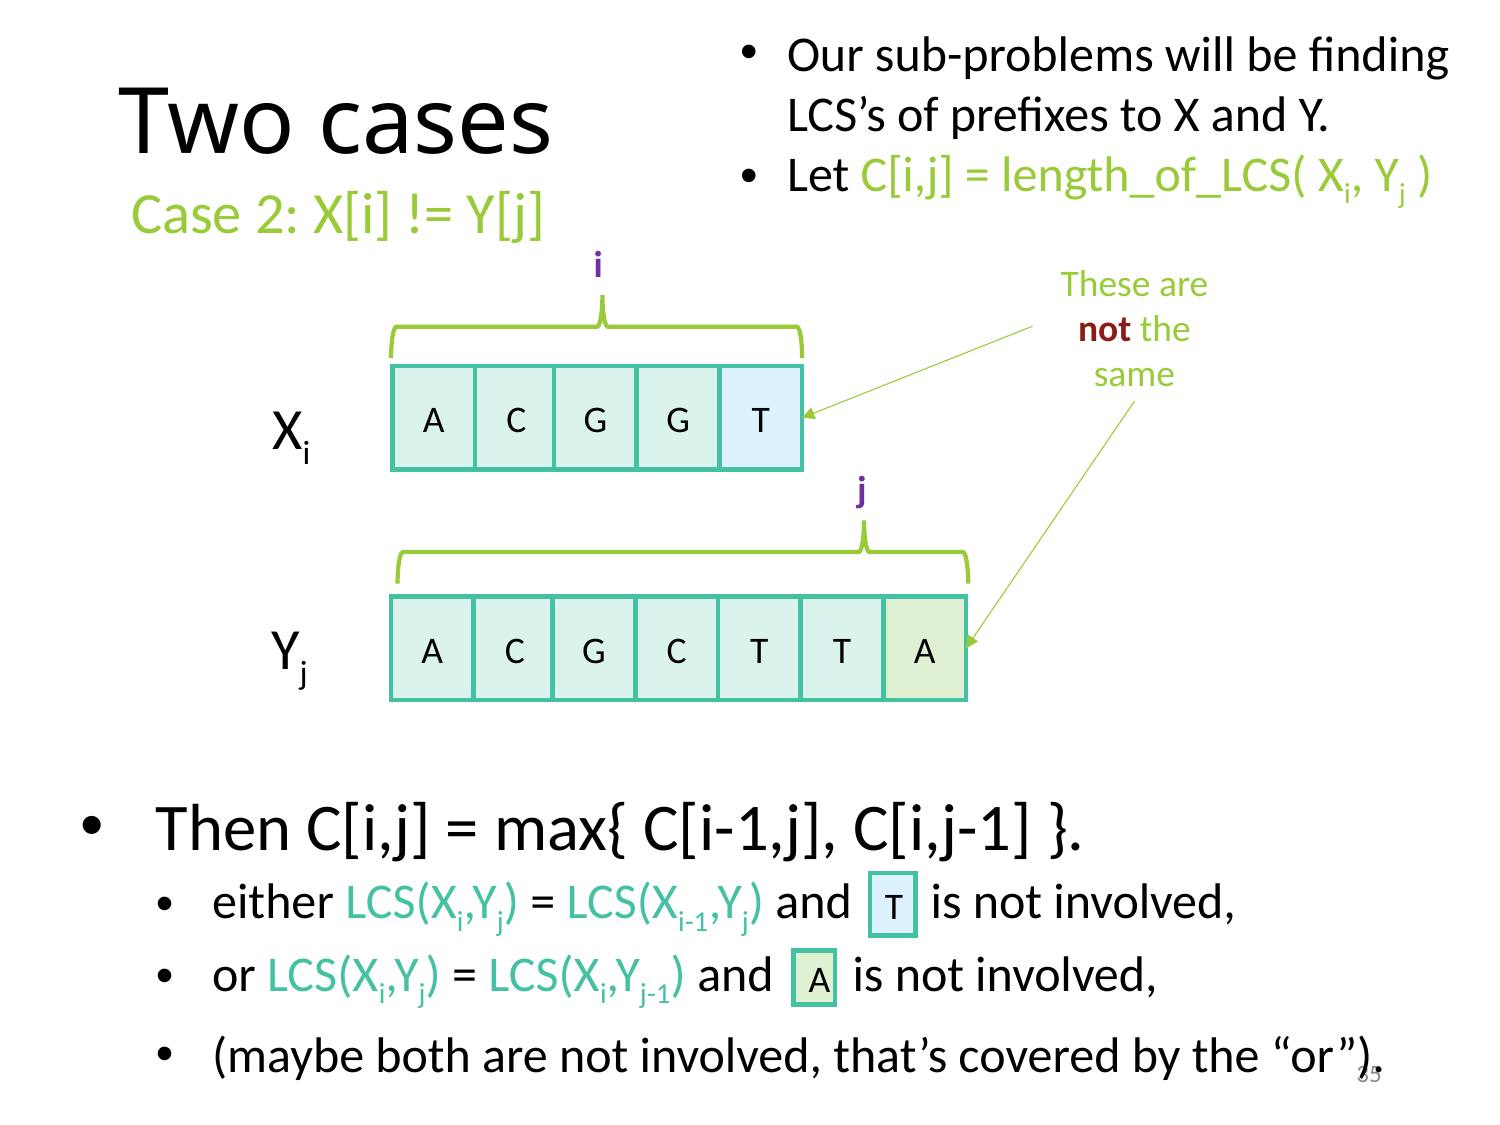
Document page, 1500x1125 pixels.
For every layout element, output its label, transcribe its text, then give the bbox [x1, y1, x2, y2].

text_box A [882, 595, 967, 701]
text_box T [800, 595, 882, 701]
text_box G [553, 365, 636, 471]
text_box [966, 402, 1135, 649]
text_box T [717, 595, 800, 701]
text_box A [390, 595, 473, 701]
text_box [397, 520, 966, 584]
text_box A [793, 950, 836, 1006]
text_box Then C[i,j] = max{ C[i-1,j], C[i,j-1] }. either LCS(Xi,Yj) = LCS(Xi-1,Yj) and is not involved, or LCS(Xi,Yj) = LCS(Xi,Yj-1) and is not involved, (maybe both are not involved, that’s covered by the “or”). [66, 783, 1437, 1125]
title Two cases [103, 59, 725, 188]
text_box Yj [256, 604, 346, 699]
text_box C [634, 595, 717, 701]
text_box Our sub-problems will be finding LCS’s of prefixes to X and Y. Let C[i,j] = length_of_LCS( Xi, Yj ) [725, 13, 1489, 217]
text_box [802, 327, 1033, 418]
text_box Case 2: X[i] != Y[j] [116, 167, 888, 253]
text_box G [552, 595, 634, 701]
text_box i [579, 232, 662, 293]
text_box T [718, 365, 803, 471]
text_box C [474, 365, 553, 471]
text_box j [842, 457, 957, 518]
text_box C [473, 595, 552, 701]
text_box A [391, 365, 474, 471]
text_box G [636, 365, 718, 471]
text_box [390, 295, 802, 359]
text_box These are not the same [1032, 251, 1237, 401]
text_box T [869, 872, 917, 936]
slide_number 35 [1059, 1042, 1397, 1103]
text_box Xi [257, 383, 347, 479]
